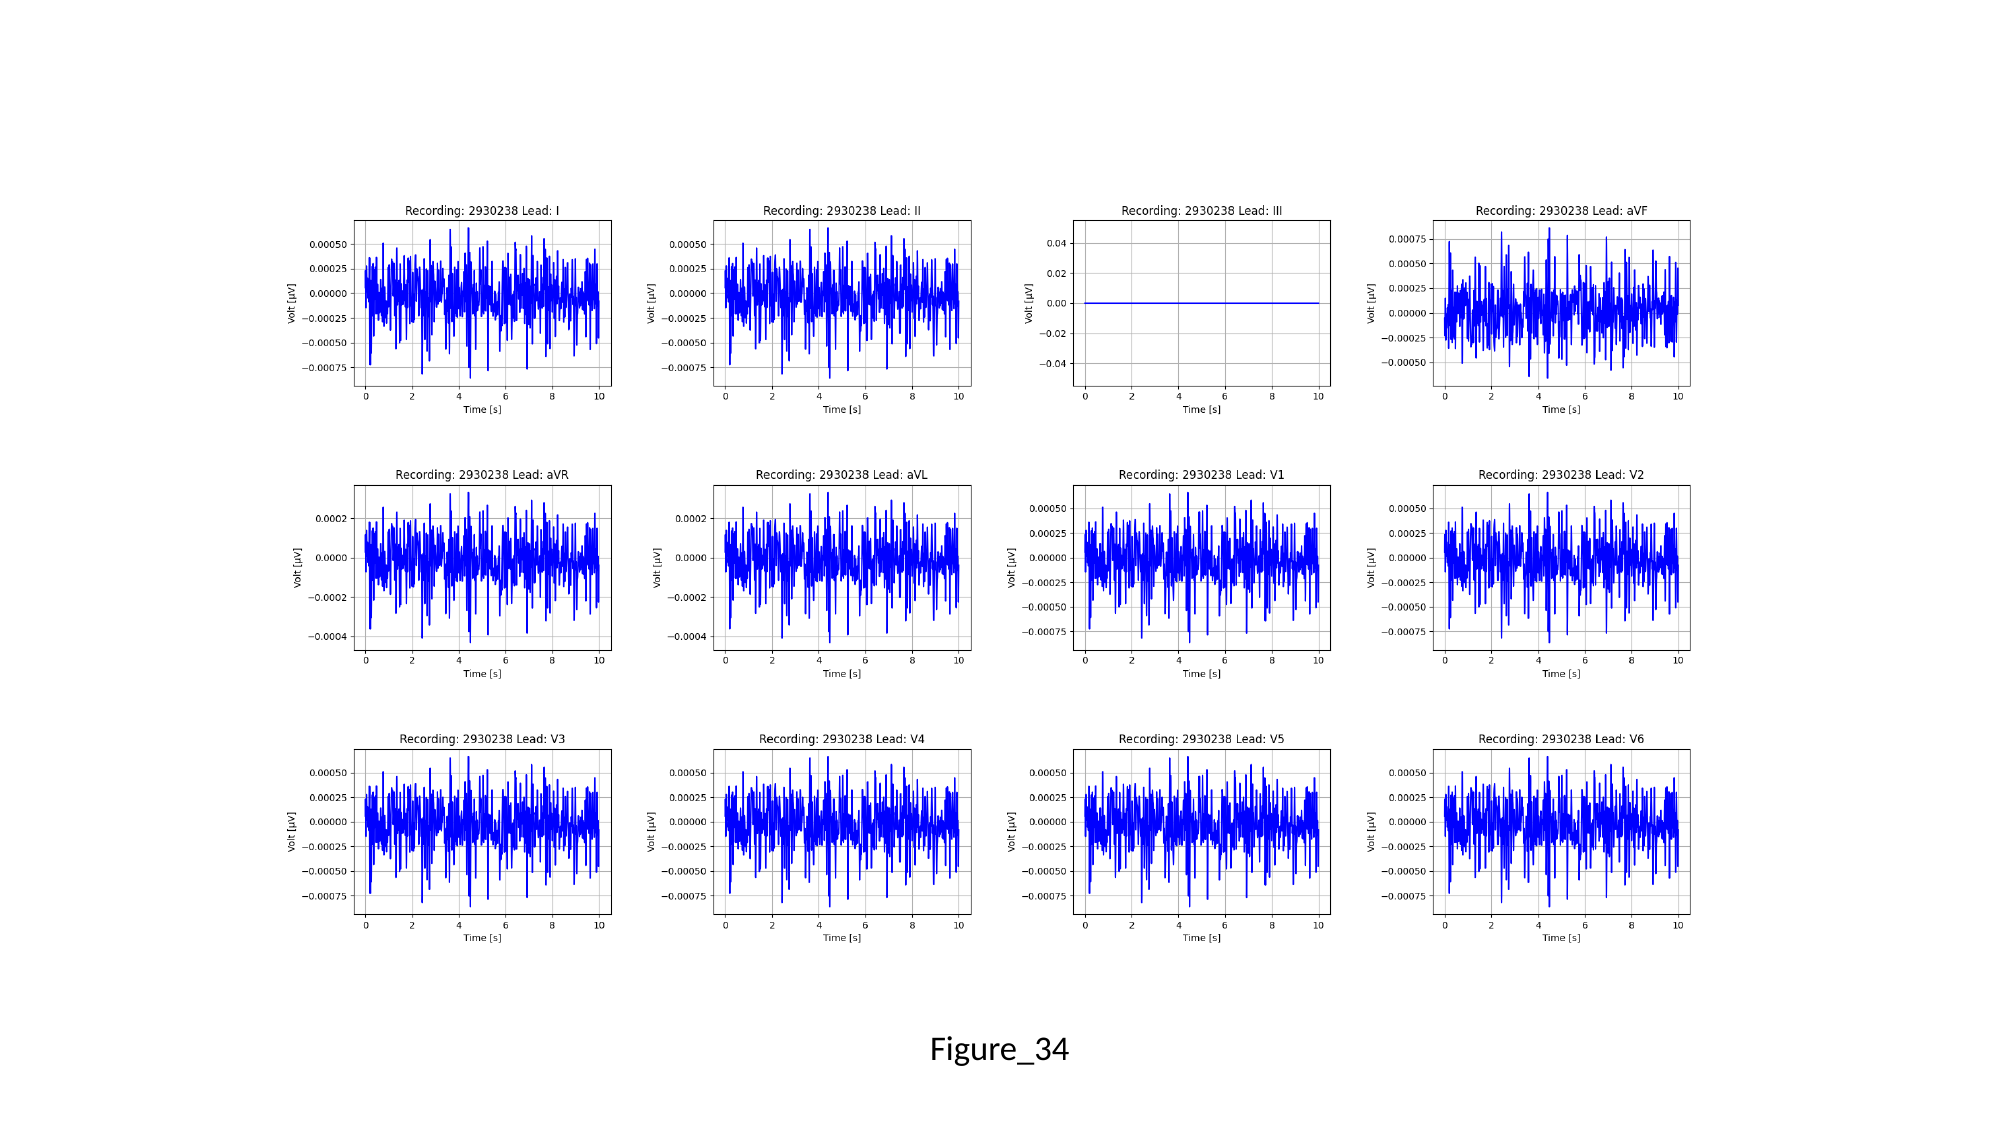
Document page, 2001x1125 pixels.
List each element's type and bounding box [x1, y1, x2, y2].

text_box [138, 112, 1862, 1075]
